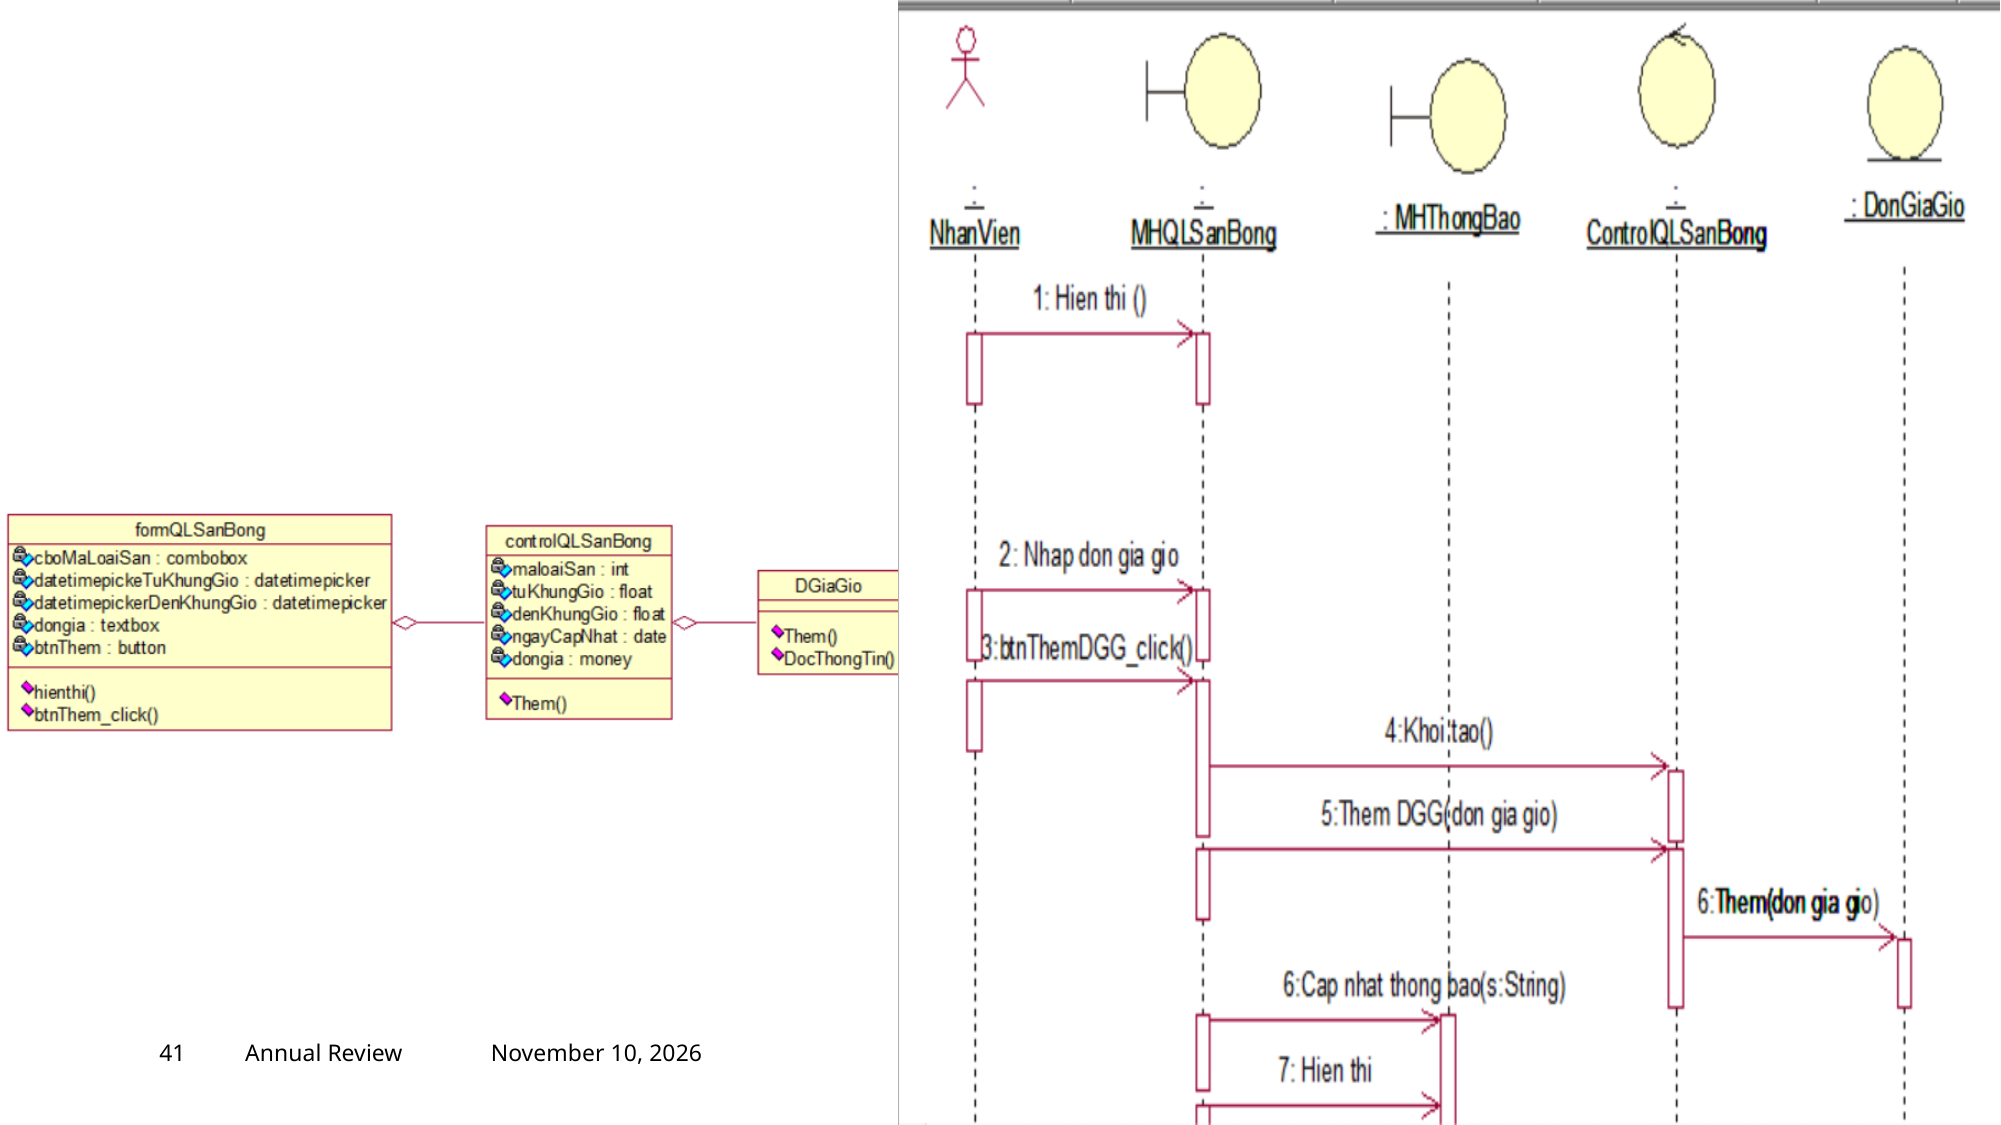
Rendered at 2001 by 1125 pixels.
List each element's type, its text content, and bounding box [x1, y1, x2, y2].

slide_number 41 [159, 1038, 246, 1080]
picture [0, 0, 2000, 1125]
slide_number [491, 1038, 707, 1080]
footer Annual Review [246, 1038, 491, 1080]
